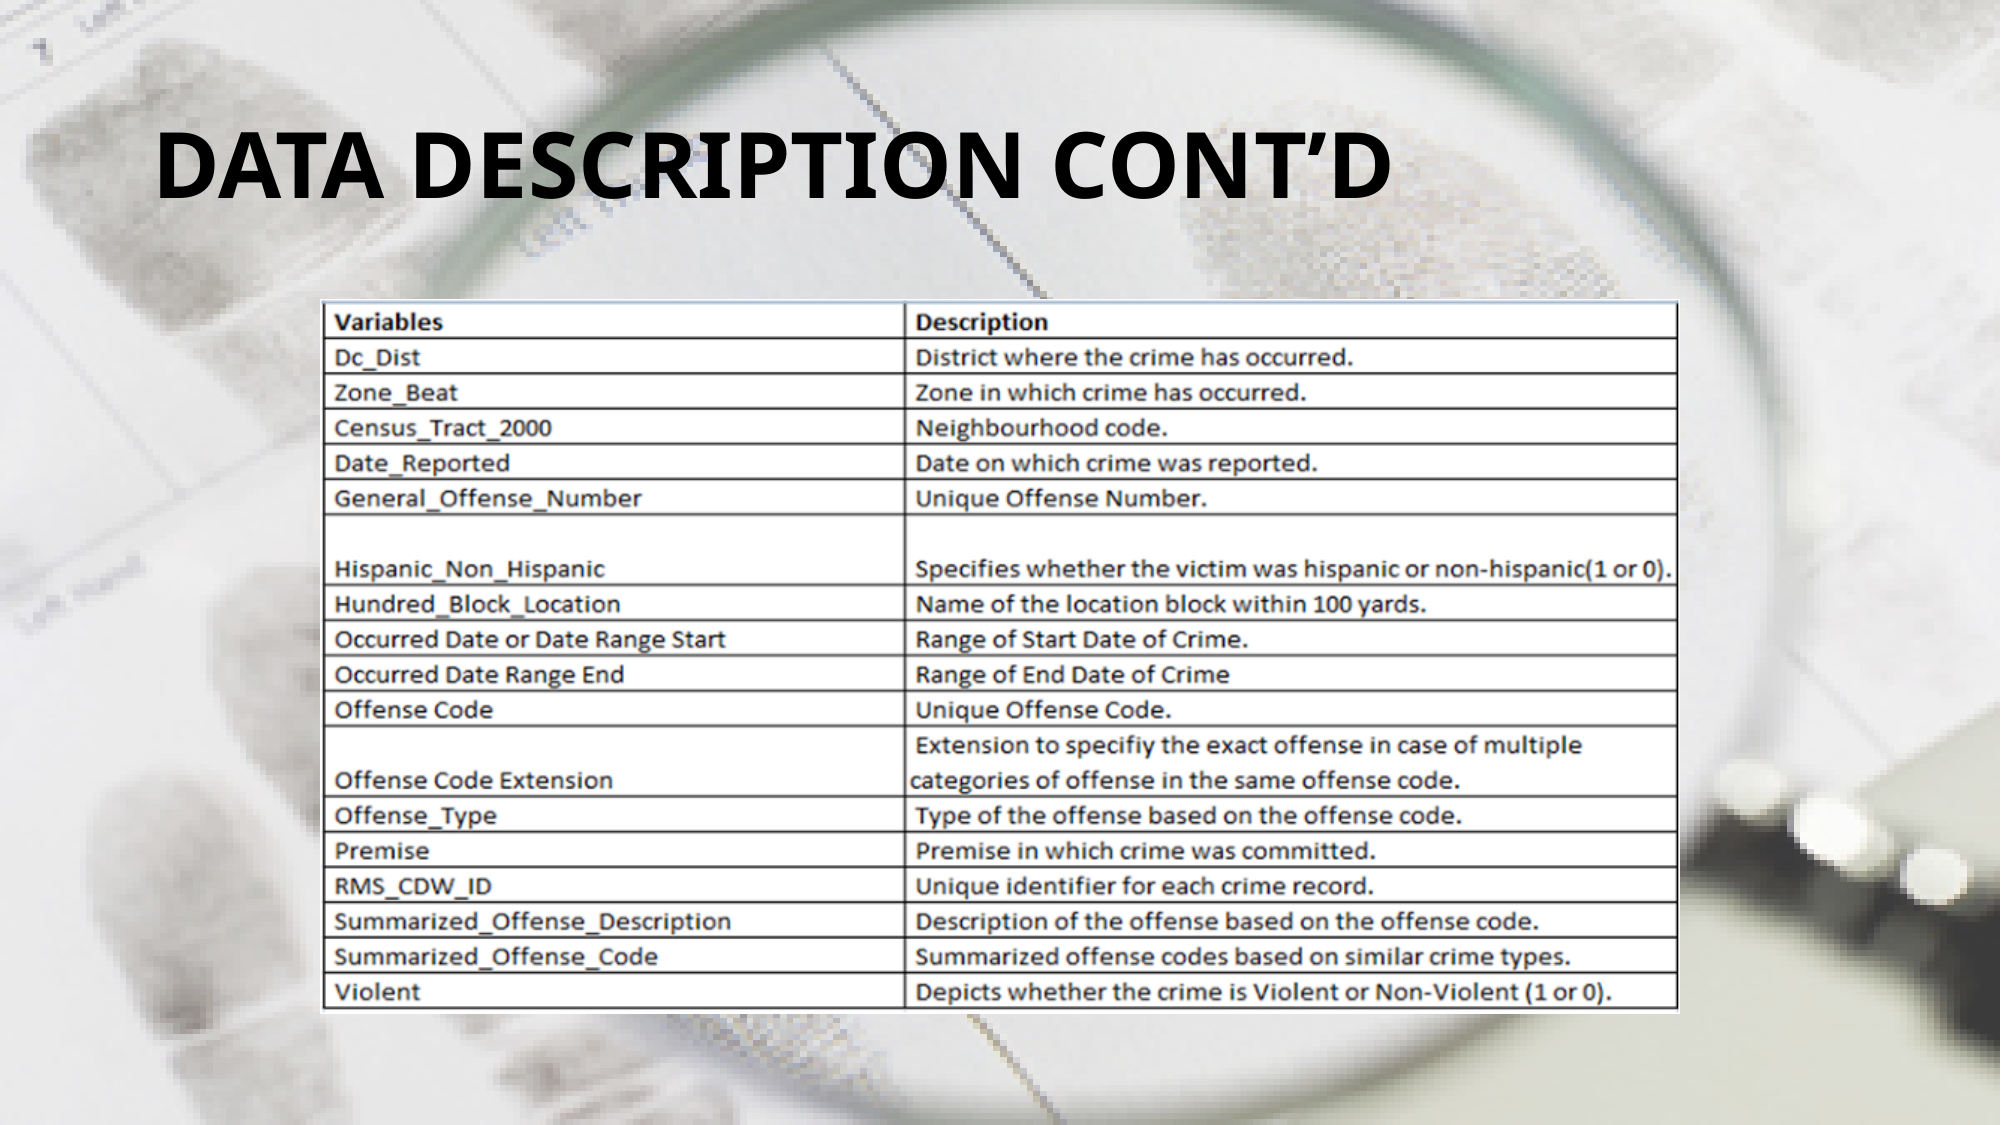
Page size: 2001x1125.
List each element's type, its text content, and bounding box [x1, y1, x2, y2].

title DATA DESCRIPTION CONT’D [137, 59, 1863, 278]
list From the effects plot window we can see greater the absolute value of variable, the more important that variable is to the regression model. In the data set most important variables and thus significant predictor variables are Census_Tract_2000, Zone_Beat, Month, Longitude, Latitude, Dc_Dist. [0, 0, 2000, 1125]
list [320, 299, 1680, 1014]
